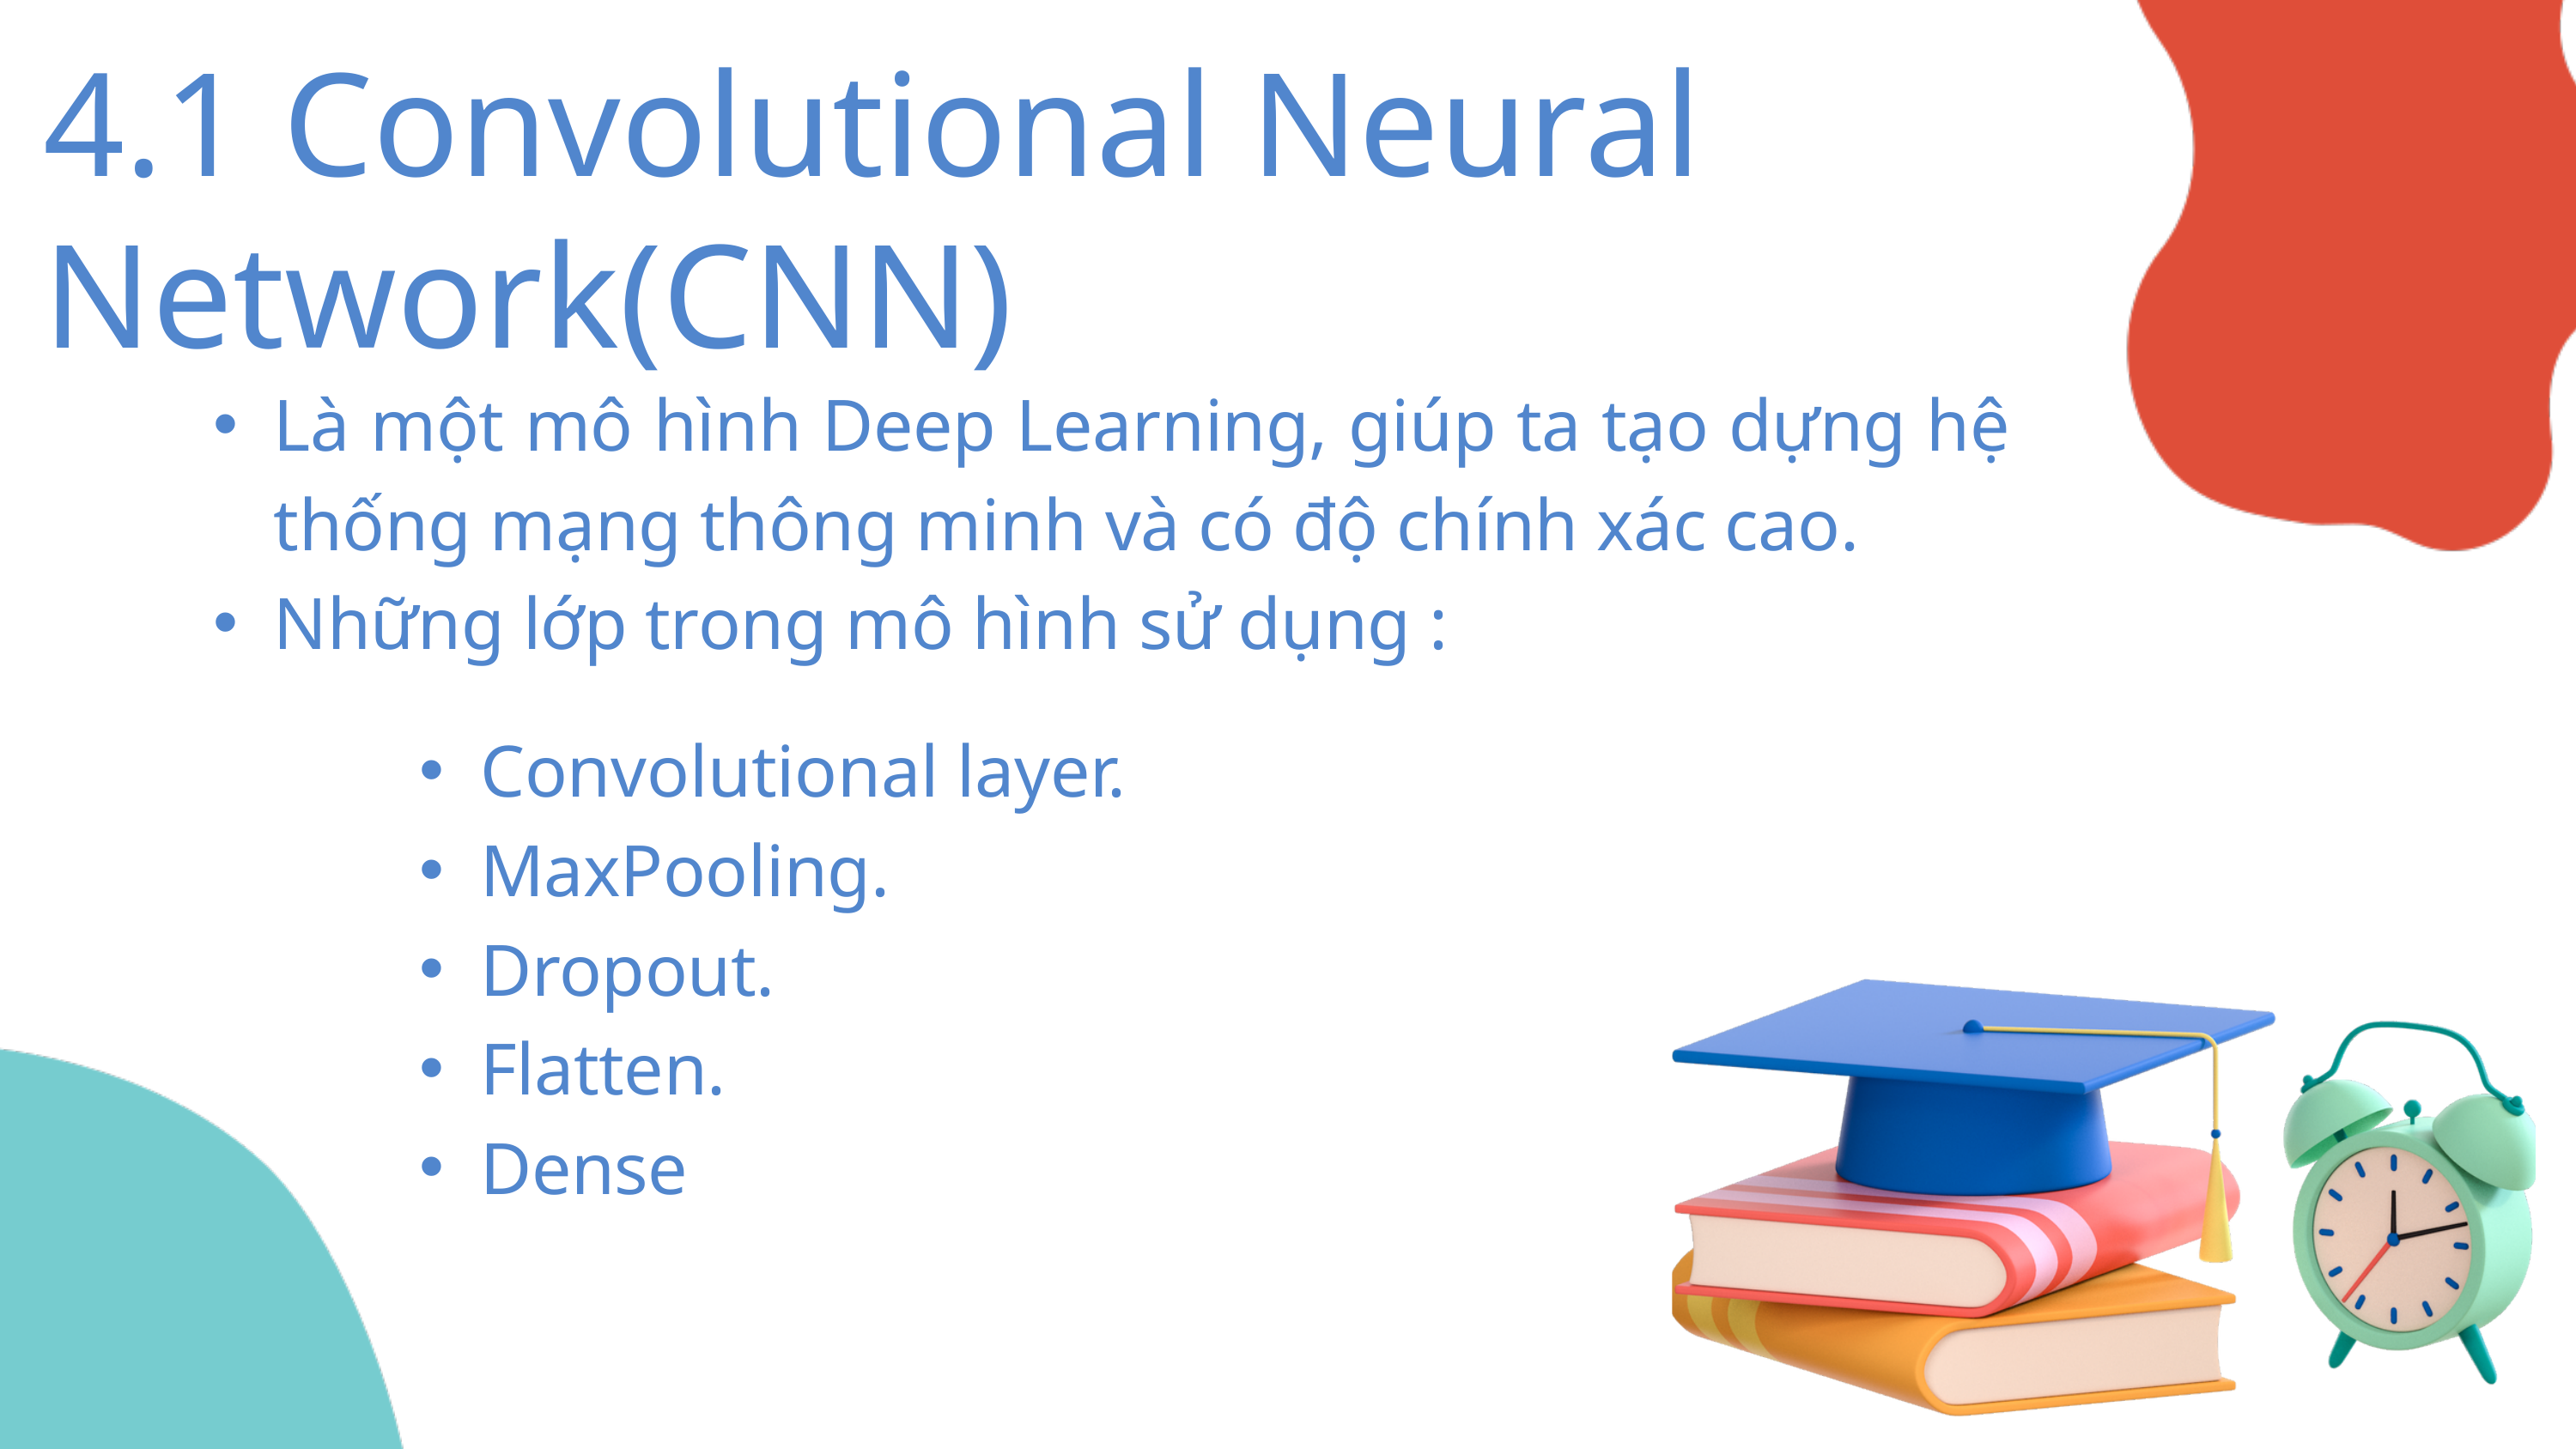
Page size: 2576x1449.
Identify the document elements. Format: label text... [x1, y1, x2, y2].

picture [2119, 0, 2576, 573]
text_box Convolutional layer. MaxPooling. Dropout. Flatten. Dense [359, 712, 2216, 1209]
text_box 4.1 Convolutional Neural Network(CNN) [43, 33, 2115, 378]
text_box Là một mô hình Deep Learning, giúp ta tạo dựng hệ thống mạng thông minh và có độ chính xác cao. Những lớp trong mô hình sử dụng : [153, 366, 2010, 664]
picture [0, 999, 544, 1449]
picture [1672, 978, 2537, 1416]
